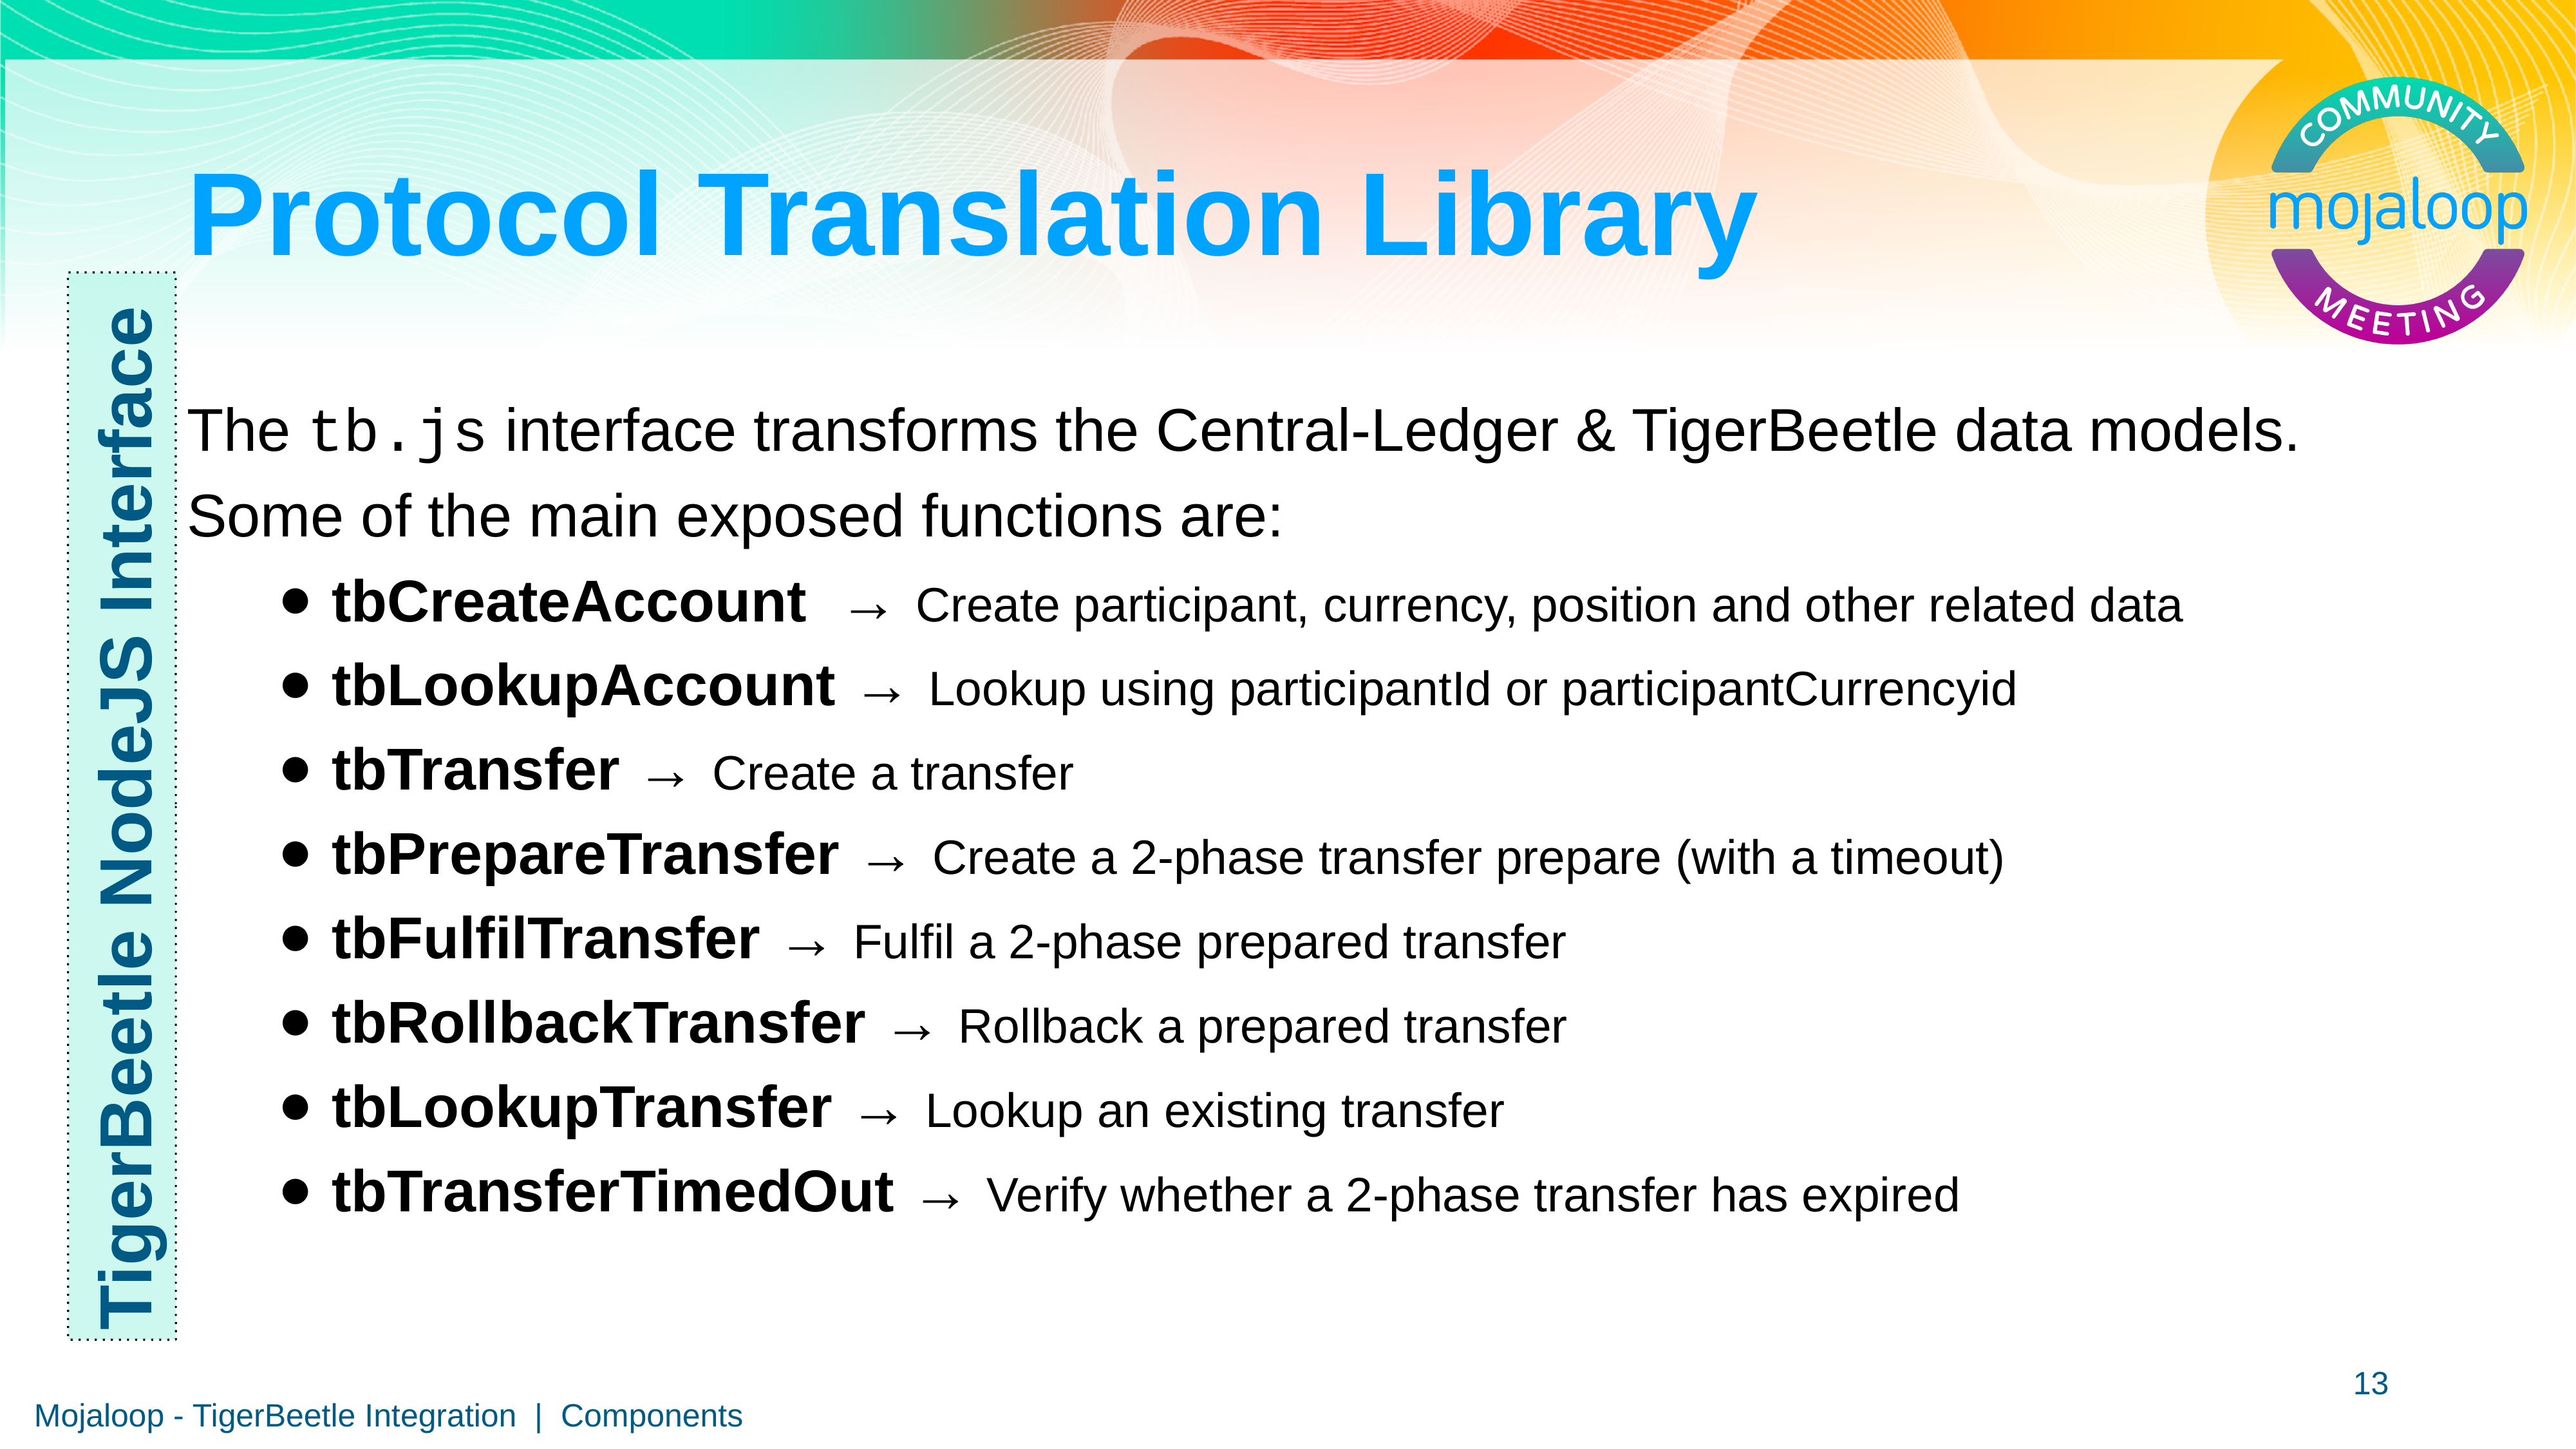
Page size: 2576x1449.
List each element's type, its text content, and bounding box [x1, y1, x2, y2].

slide_number ‹#› [1819, 1343, 2399, 1421]
slide_number Mojaloop - TigerBeetle Integration | Components [24, 1375, 1230, 1449]
list The tb.js interface transforms the Central-Ledger & TigerBeetle data models. Some of the main exposed functions are: tbCreateAccount → Create participant, currency, position and other related data tbLookupAccount → Lookup using participantId or participantCurrencyid tbTransfer → Create a transfer tbPrepareTransfer → Create a 2-phase transfer prepare (with a timeout) tbFulfilTransfer → Fulfil a 2-phase prepared transfer tbRollbackTransfer → Rollback a prepared transfer tbLookupTransfer → Lookup an existing transfer tbTransferTimedOut → Verify whether a 2-phase transfer has expired [177, 385, 2439, 1343]
text_box TigerBeetle NodeJS Interface [68, 272, 176, 1340]
picture [0, 0, 2576, 1449]
title Protocol Translation Library [177, 77, 2170, 357]
